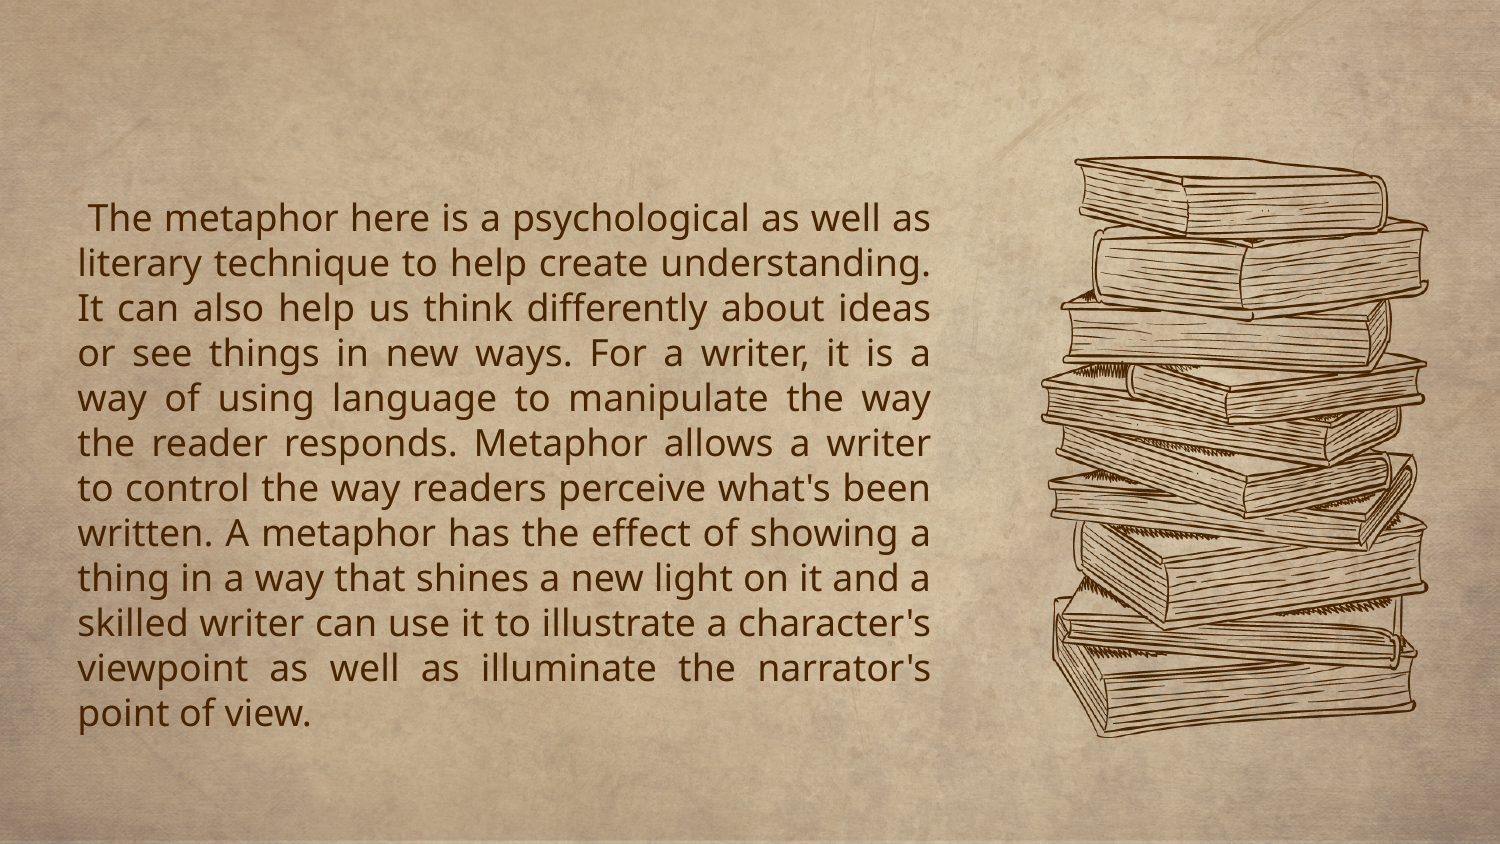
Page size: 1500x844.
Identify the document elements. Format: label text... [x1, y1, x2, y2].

subtitle The metaphor here is a psychological as well as literary technique to help create understanding. It can also help us think differently about ideas or see things in new ways. For a writer, it is a way of using language to manipulate the way the reader responds. Metaphor allows a writer to control the way readers perceive what's been written. A metaphor has the effect of showing a thing in a way that shines a new light on it and a skilled writer can use it to illustrate a character's viewpoint as well as illuminate the narrator's point of view. [0, 179, 948, 612]
picture [0, 0, 1500, 844]
